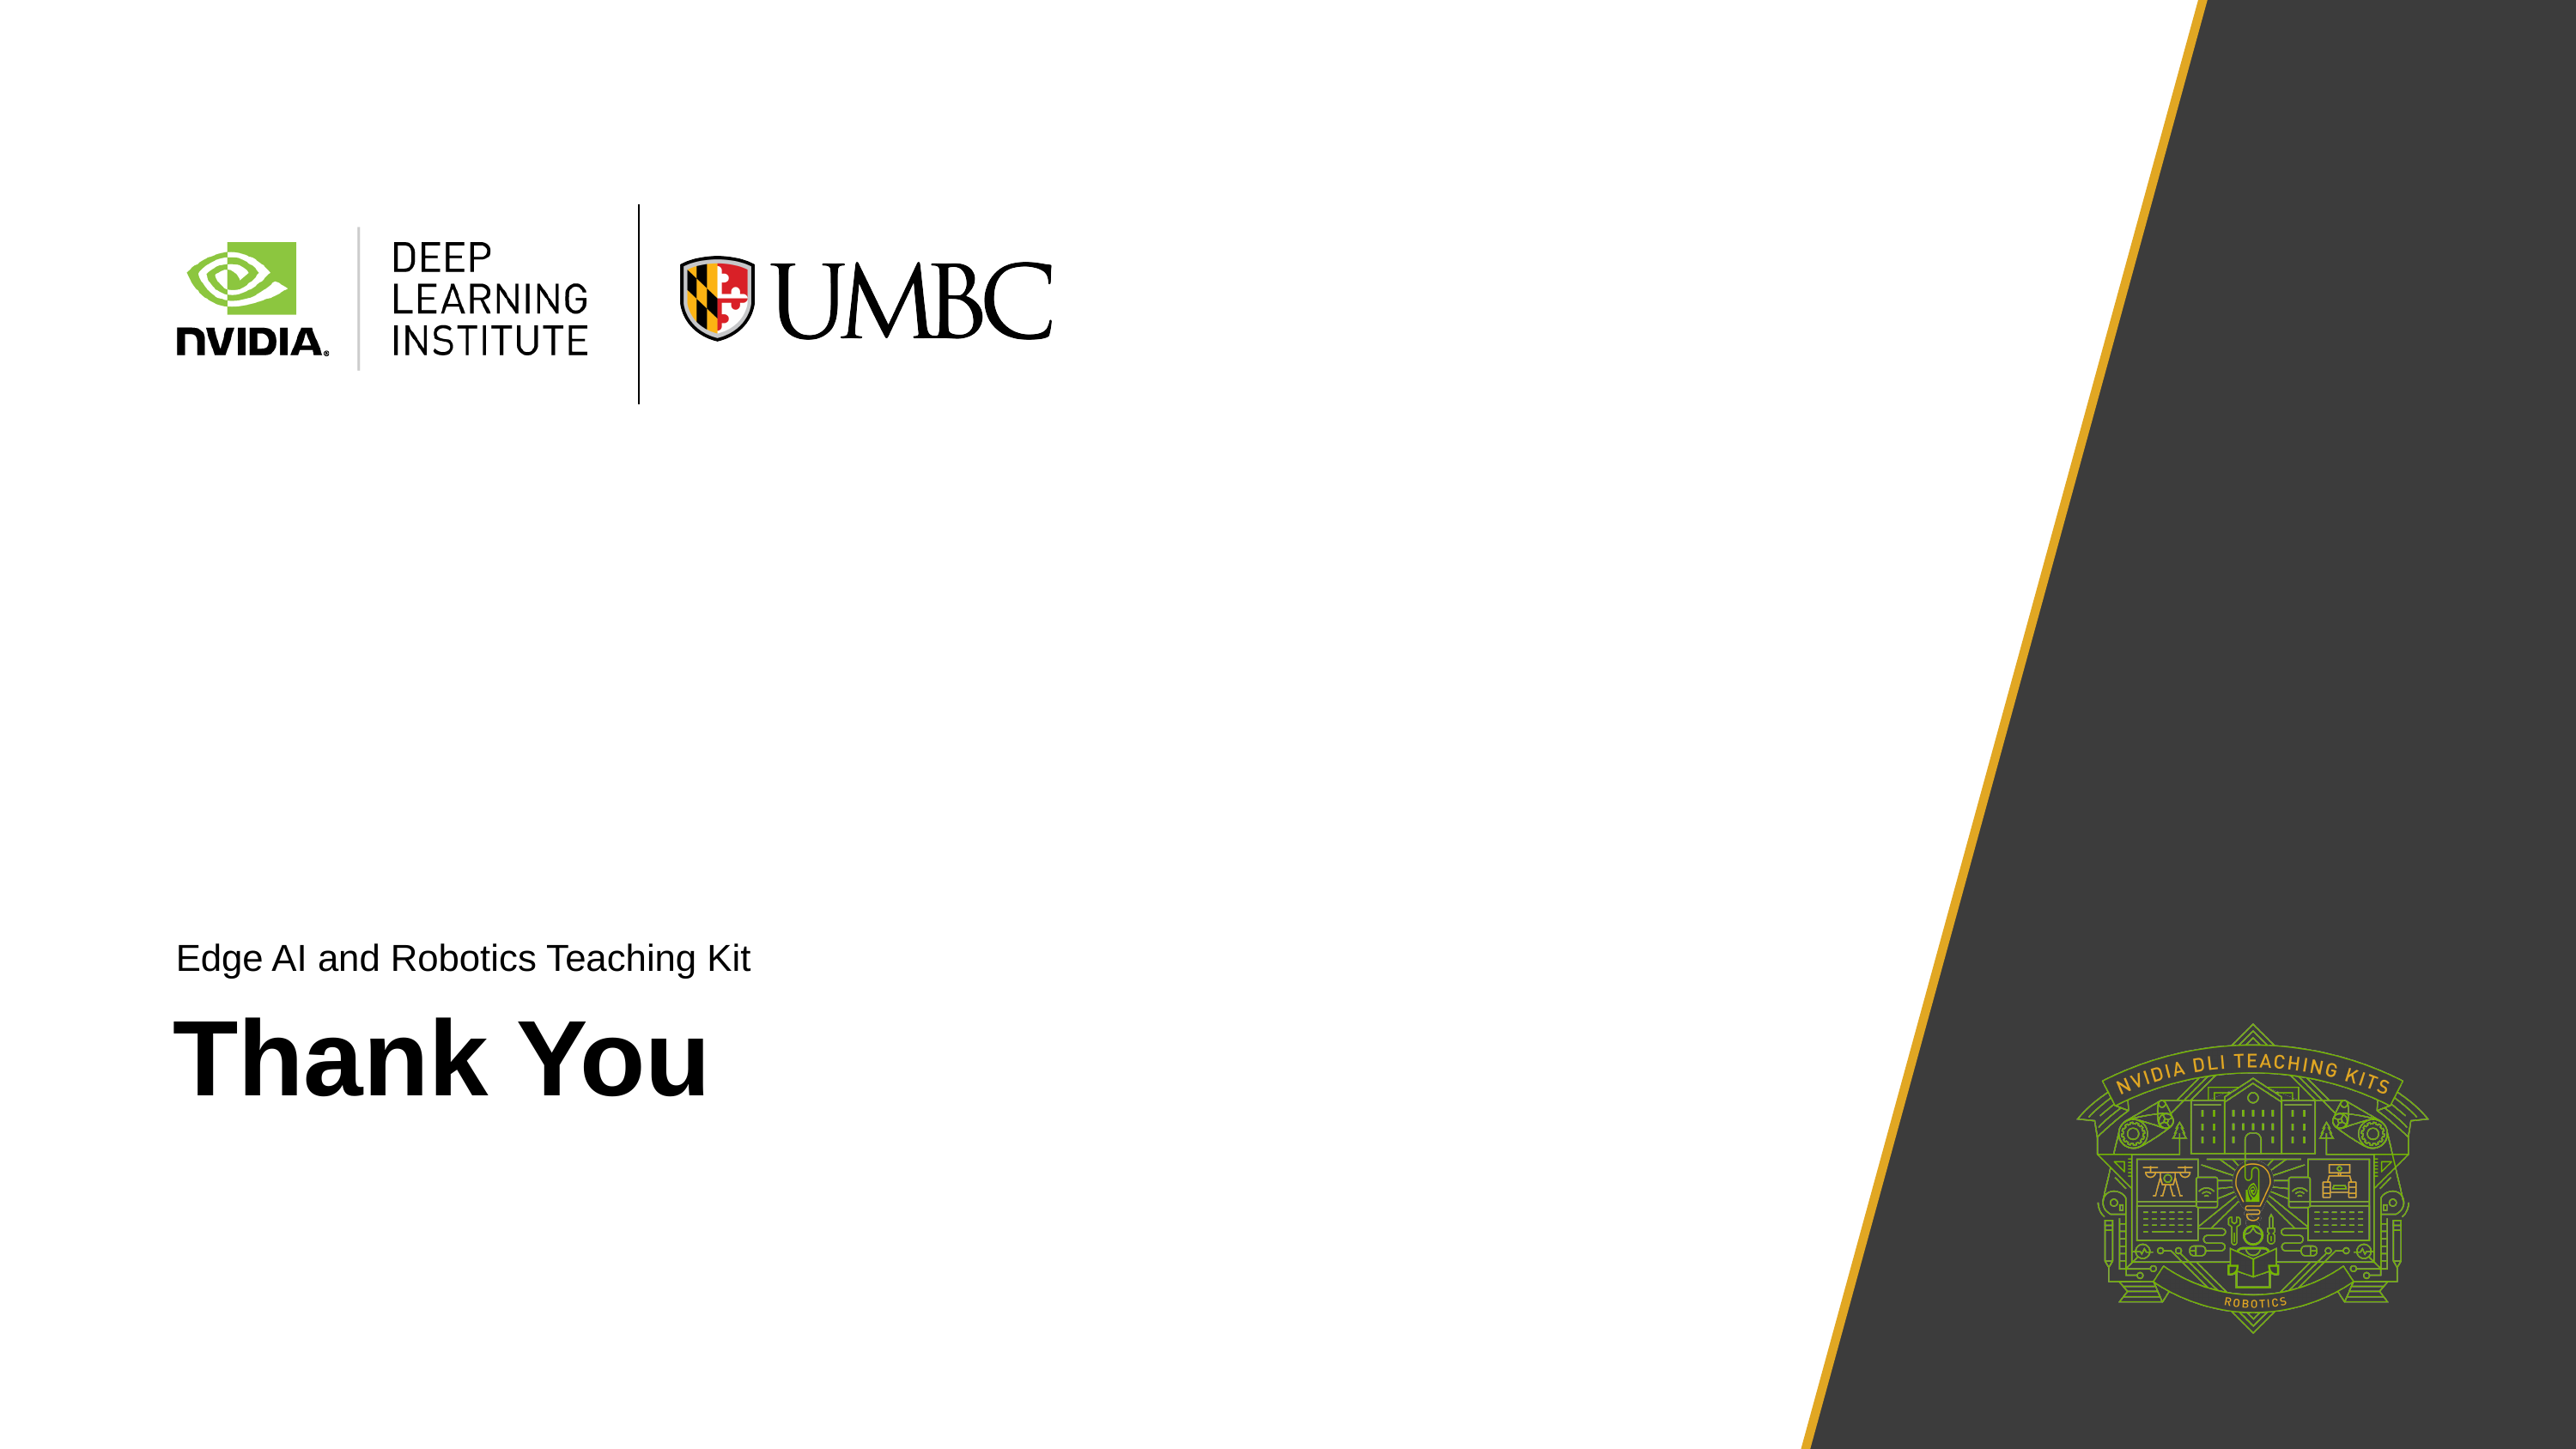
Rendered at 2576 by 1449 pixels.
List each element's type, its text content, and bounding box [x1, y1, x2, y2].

picture [126, 191, 604, 406]
list Edge AI and Robotics Teaching Kit [162, 932, 1213, 997]
list Thank You [160, 996, 1461, 1237]
picture [680, 256, 1052, 342]
picture [2076, 1023, 2429, 1334]
